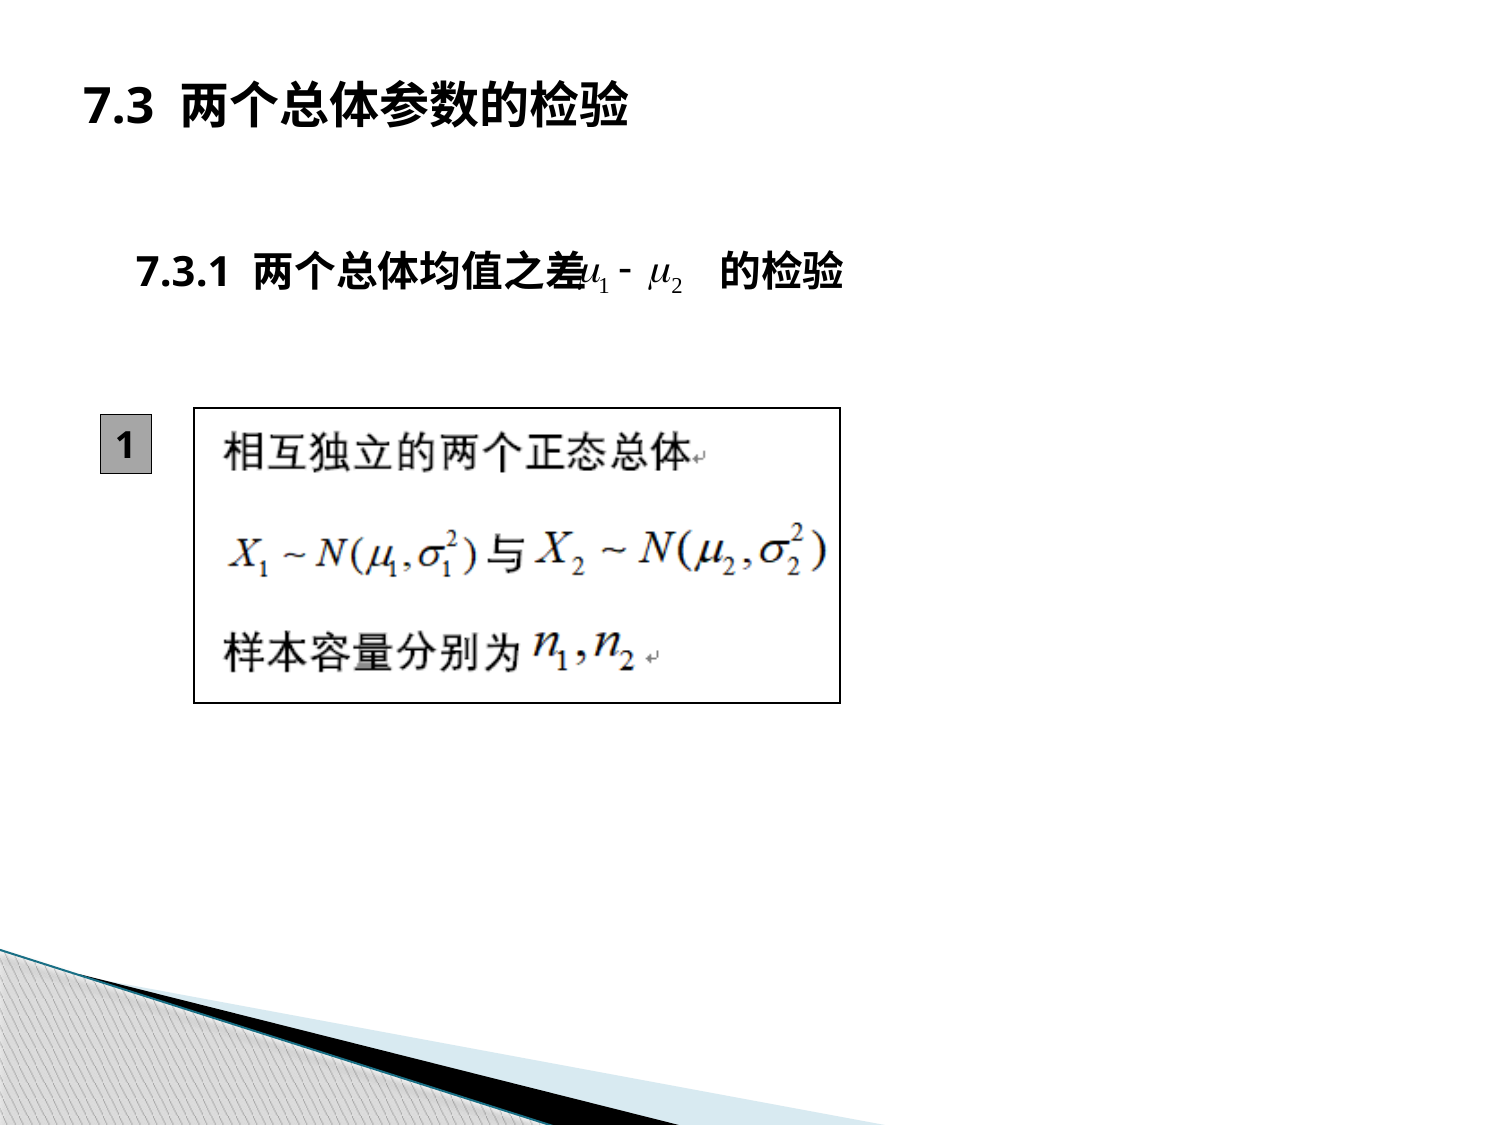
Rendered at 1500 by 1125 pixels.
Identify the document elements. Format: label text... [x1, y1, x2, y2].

text_box 7.3 两个总体参数的检验 [68, 66, 645, 142]
text_box 7.3.1 两个总体均值之差 的检验 [120, 219, 861, 320]
picture [194, 408, 840, 703]
text_box 1 [100, 414, 152, 474]
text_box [570, 243, 689, 303]
